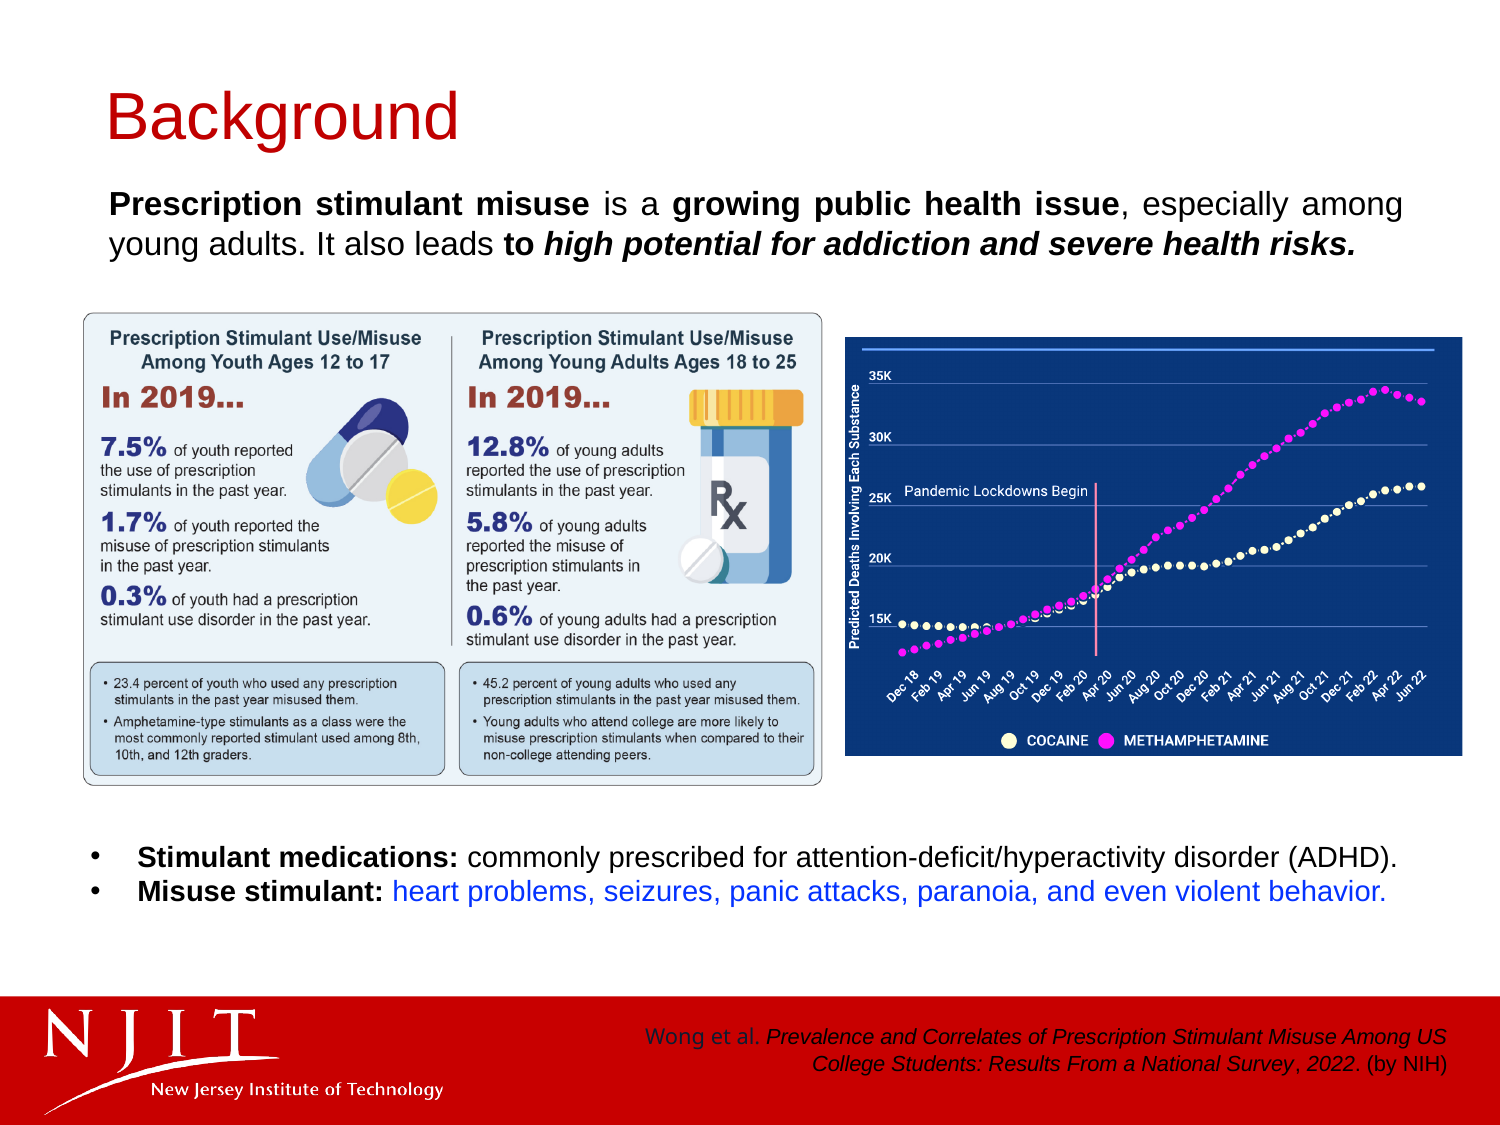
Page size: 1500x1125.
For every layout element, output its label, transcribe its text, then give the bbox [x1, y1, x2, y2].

text_box Wong et al. Prevalence and Correlates of Prescription Stimulant Misuse Among US College Students: Results From a National Survey, 2022. (by NIH) [612, 1015, 1463, 1083]
picture [54, 298, 1463, 808]
title Background [90, 65, 1428, 229]
list Prescription stimulant misuse is a growing public health issue, especially among young adults. It also leads to high potential for addiction and severe health risks. [93, 174, 1419, 336]
text_box Stimulant medications: commonly prescribed for attention-deficit/hyperactivity disorder (ADHD). Misuse stimulant: heart problems, seizures, panic attacks, paranoia, and even violent behavior. [75, 830, 1443, 916]
